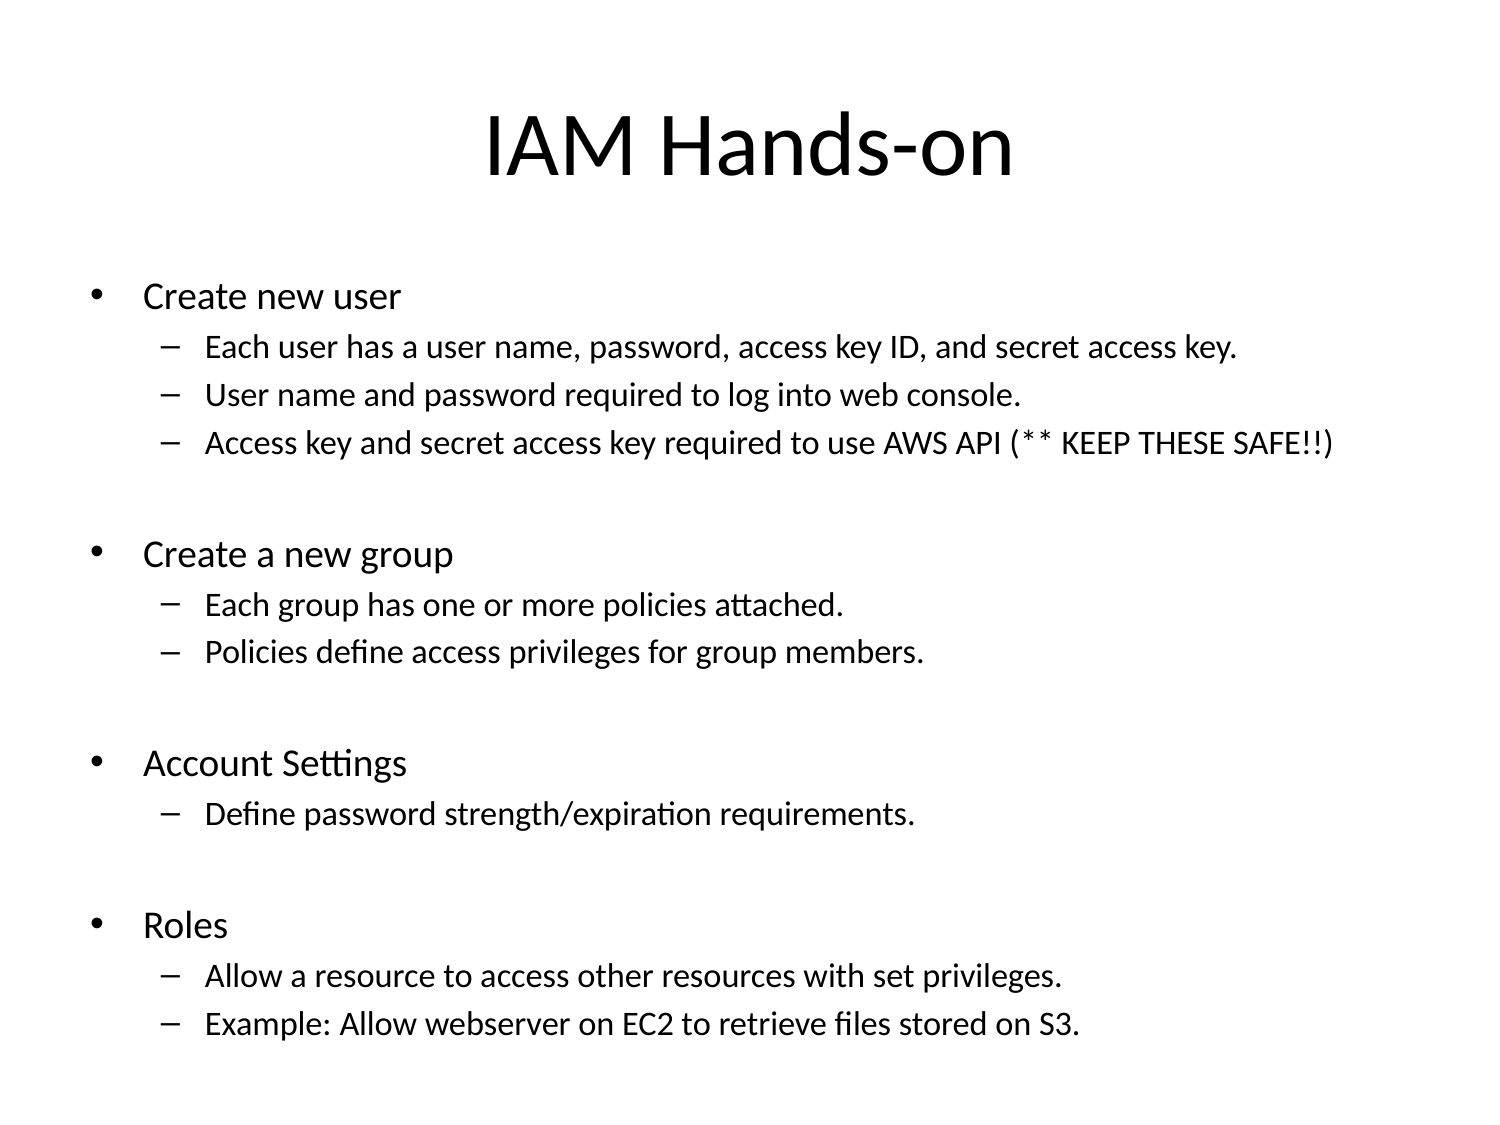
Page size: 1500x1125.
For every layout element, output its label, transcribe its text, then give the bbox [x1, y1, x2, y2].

list Create new user Each user has a user name, password, access key ID, and secret access key. User name and password required to log into web console. Access key and secret access key required to use AWS API (** KEEP THESE SAFE!!) Create a new group Each group has one or more policies attached. Policies define access privileges for group members. Account Settings Define password strength/expiration requirements. Roles Allow a resource to access other resources with set privileges. Example: Allow webserver on EC2 to retrieve files stored on S3. [75, 262, 1425, 1055]
title IAM Hands-on [75, 45, 1425, 233]
